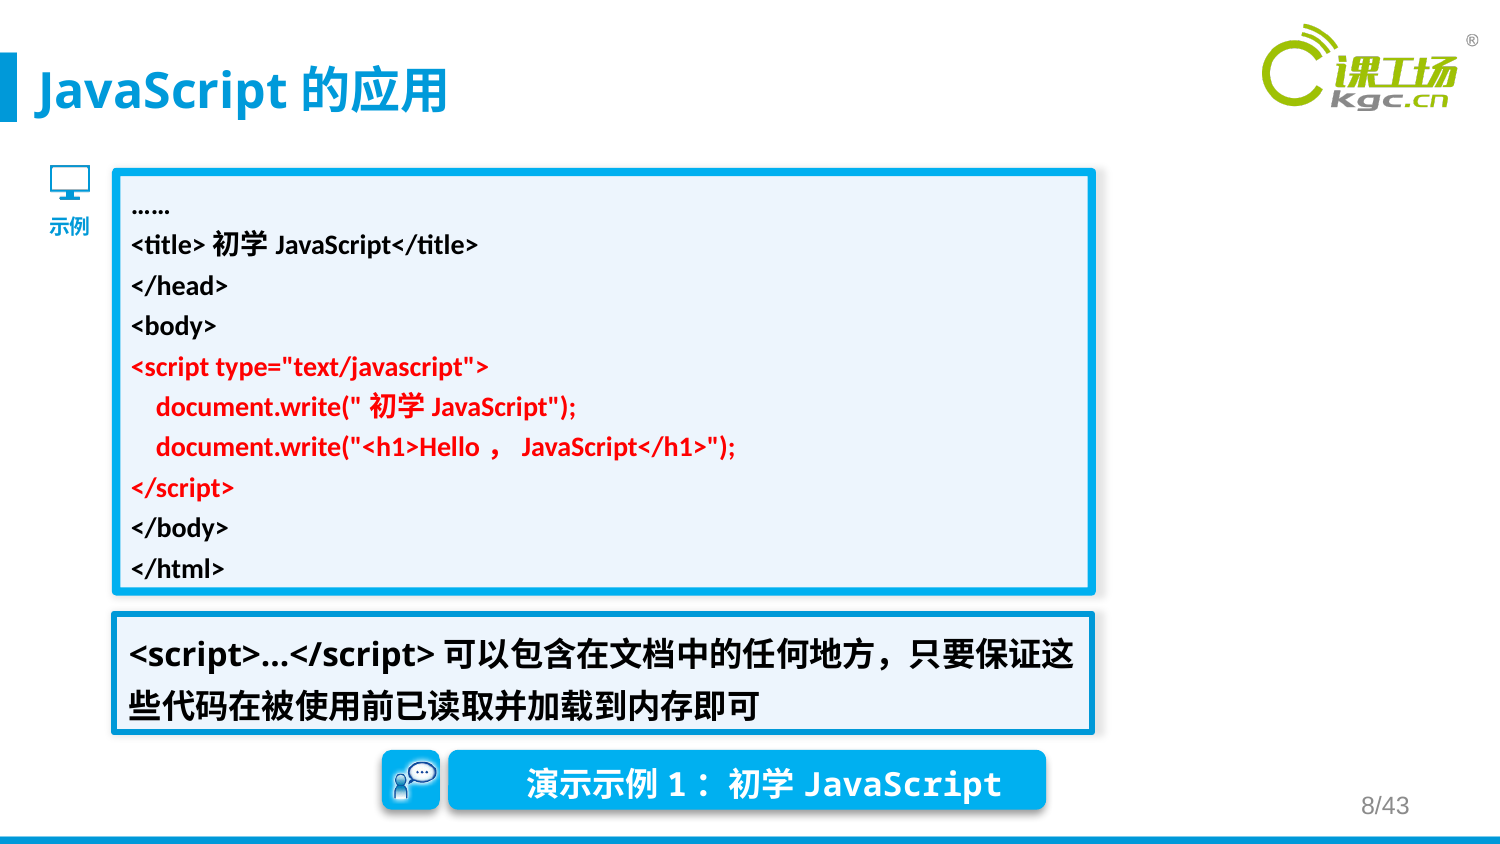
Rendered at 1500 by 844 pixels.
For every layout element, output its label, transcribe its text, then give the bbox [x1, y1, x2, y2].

title JavaScript的应用 [37, 33, 1390, 151]
picture [0, 0, 1500, 836]
text_box 示例 [34, 206, 106, 247]
text_box …… <title>初学JavaScript</title> </head> <body> <script type="text/javascript"> document.write("初学JavaScript"); document.write("<h1>Hello，JavaScript</h1>"); </script> </body> </html> [116, 171, 1092, 592]
slide_number 8/43 [1074, 782, 1425, 828]
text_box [381, 749, 1047, 810]
text_box <script>…</script>可以包含在文档中的任何地方，只要保证这些代码在被使用前已读取并加载到内存即可 [114, 613, 1092, 733]
